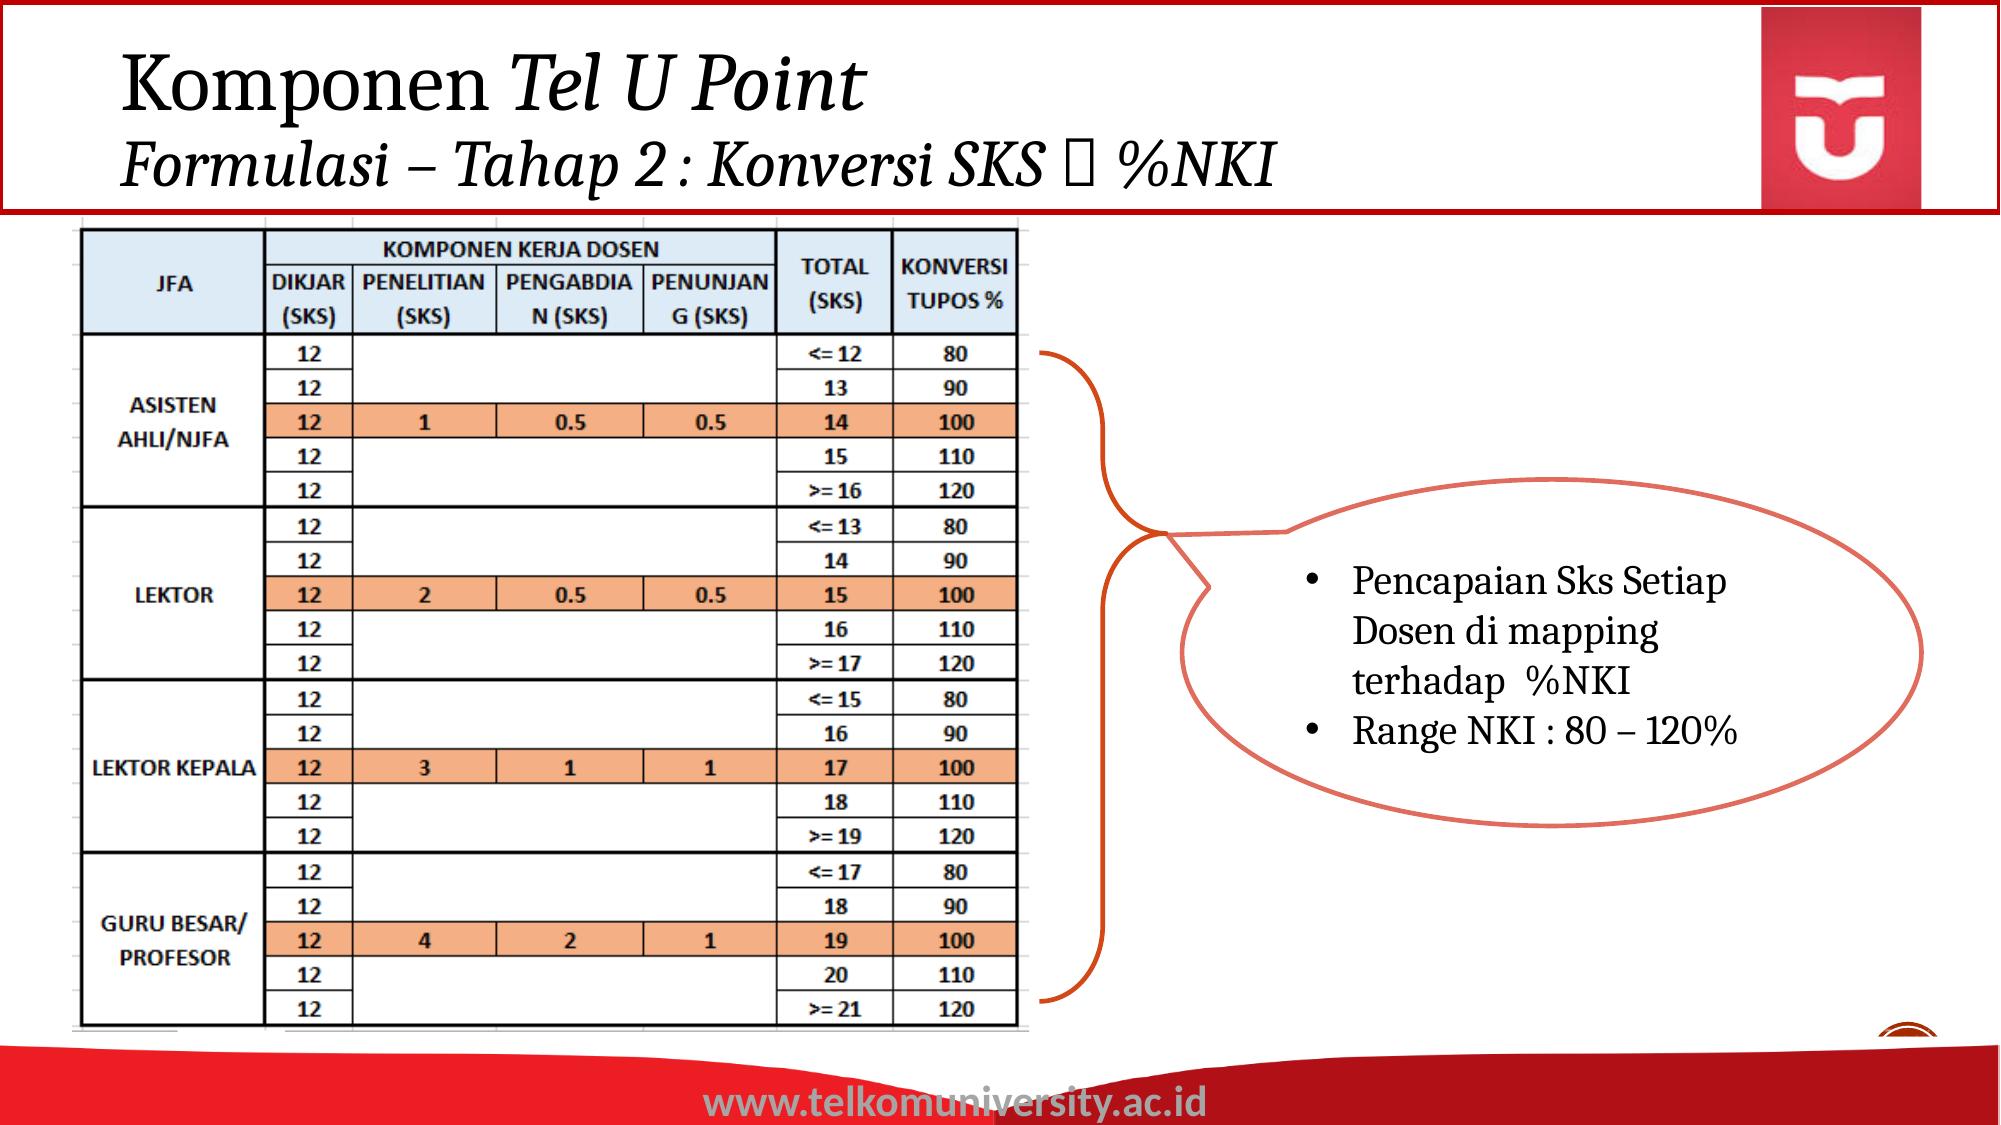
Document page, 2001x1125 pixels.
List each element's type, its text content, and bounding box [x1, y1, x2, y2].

text_box [0, 2, 2000, 213]
text_box [1039, 352, 1167, 1002]
picture [1761, 7, 1922, 209]
picture [72, 217, 1030, 1032]
title Komponen Tel U Point Formulasi – Tahap 2 : Konversi SKS  %NKI [99, 45, 1761, 195]
picture [0, 1037, 2000, 1125]
text_box Pencapaian Sks Setiap Dosen di mapping terhadap %NKI Range NKI : 80 – 120% [1166, 478, 1923, 827]
